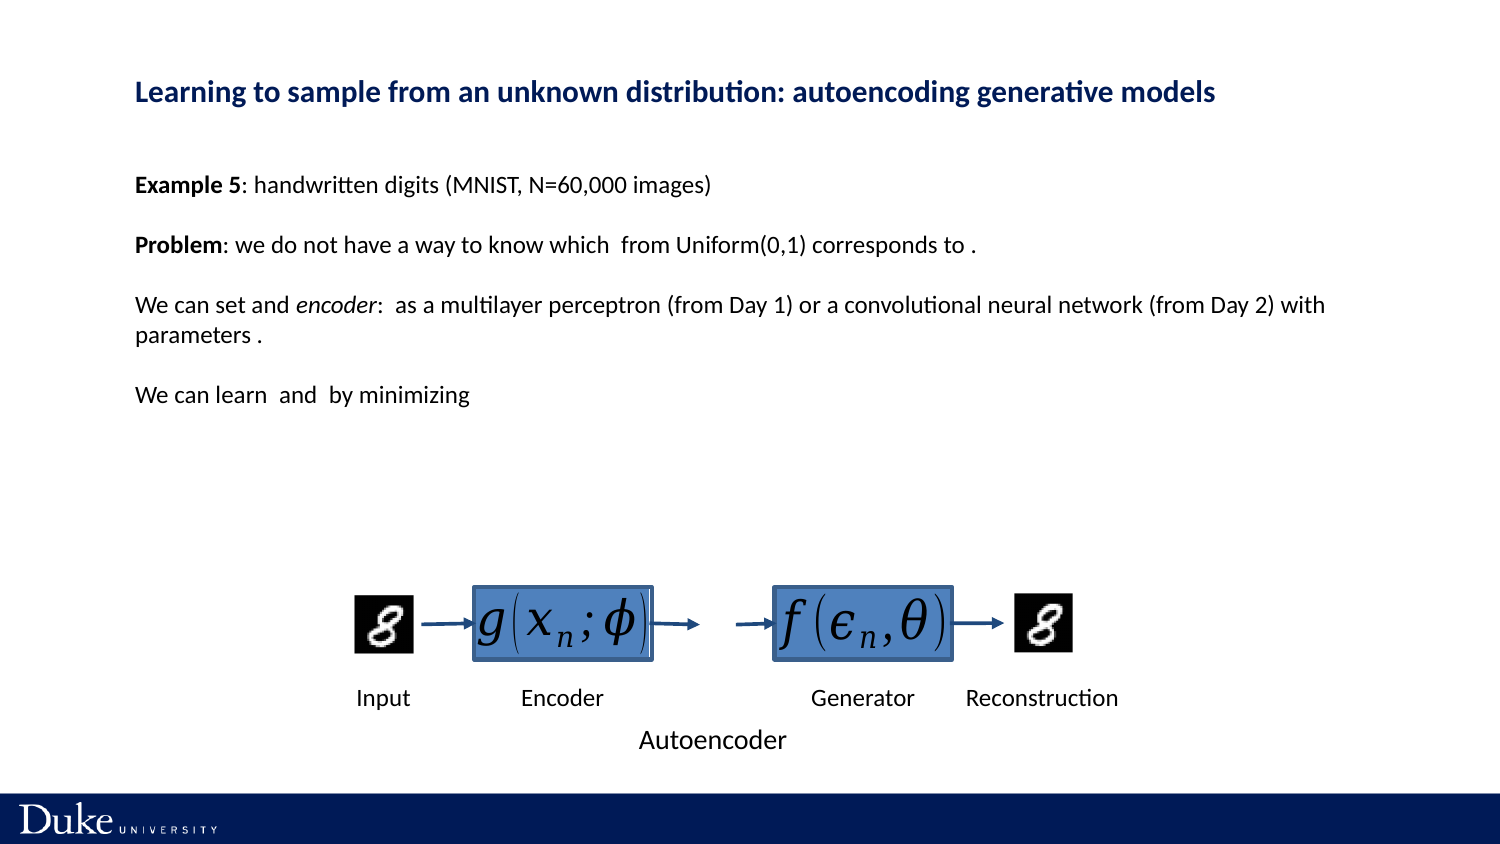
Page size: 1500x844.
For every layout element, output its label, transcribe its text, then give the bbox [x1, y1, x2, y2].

text_box Autoencoder [562, 728, 864, 763]
picture [0, 0, 1500, 844]
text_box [287, 584, 1139, 721]
